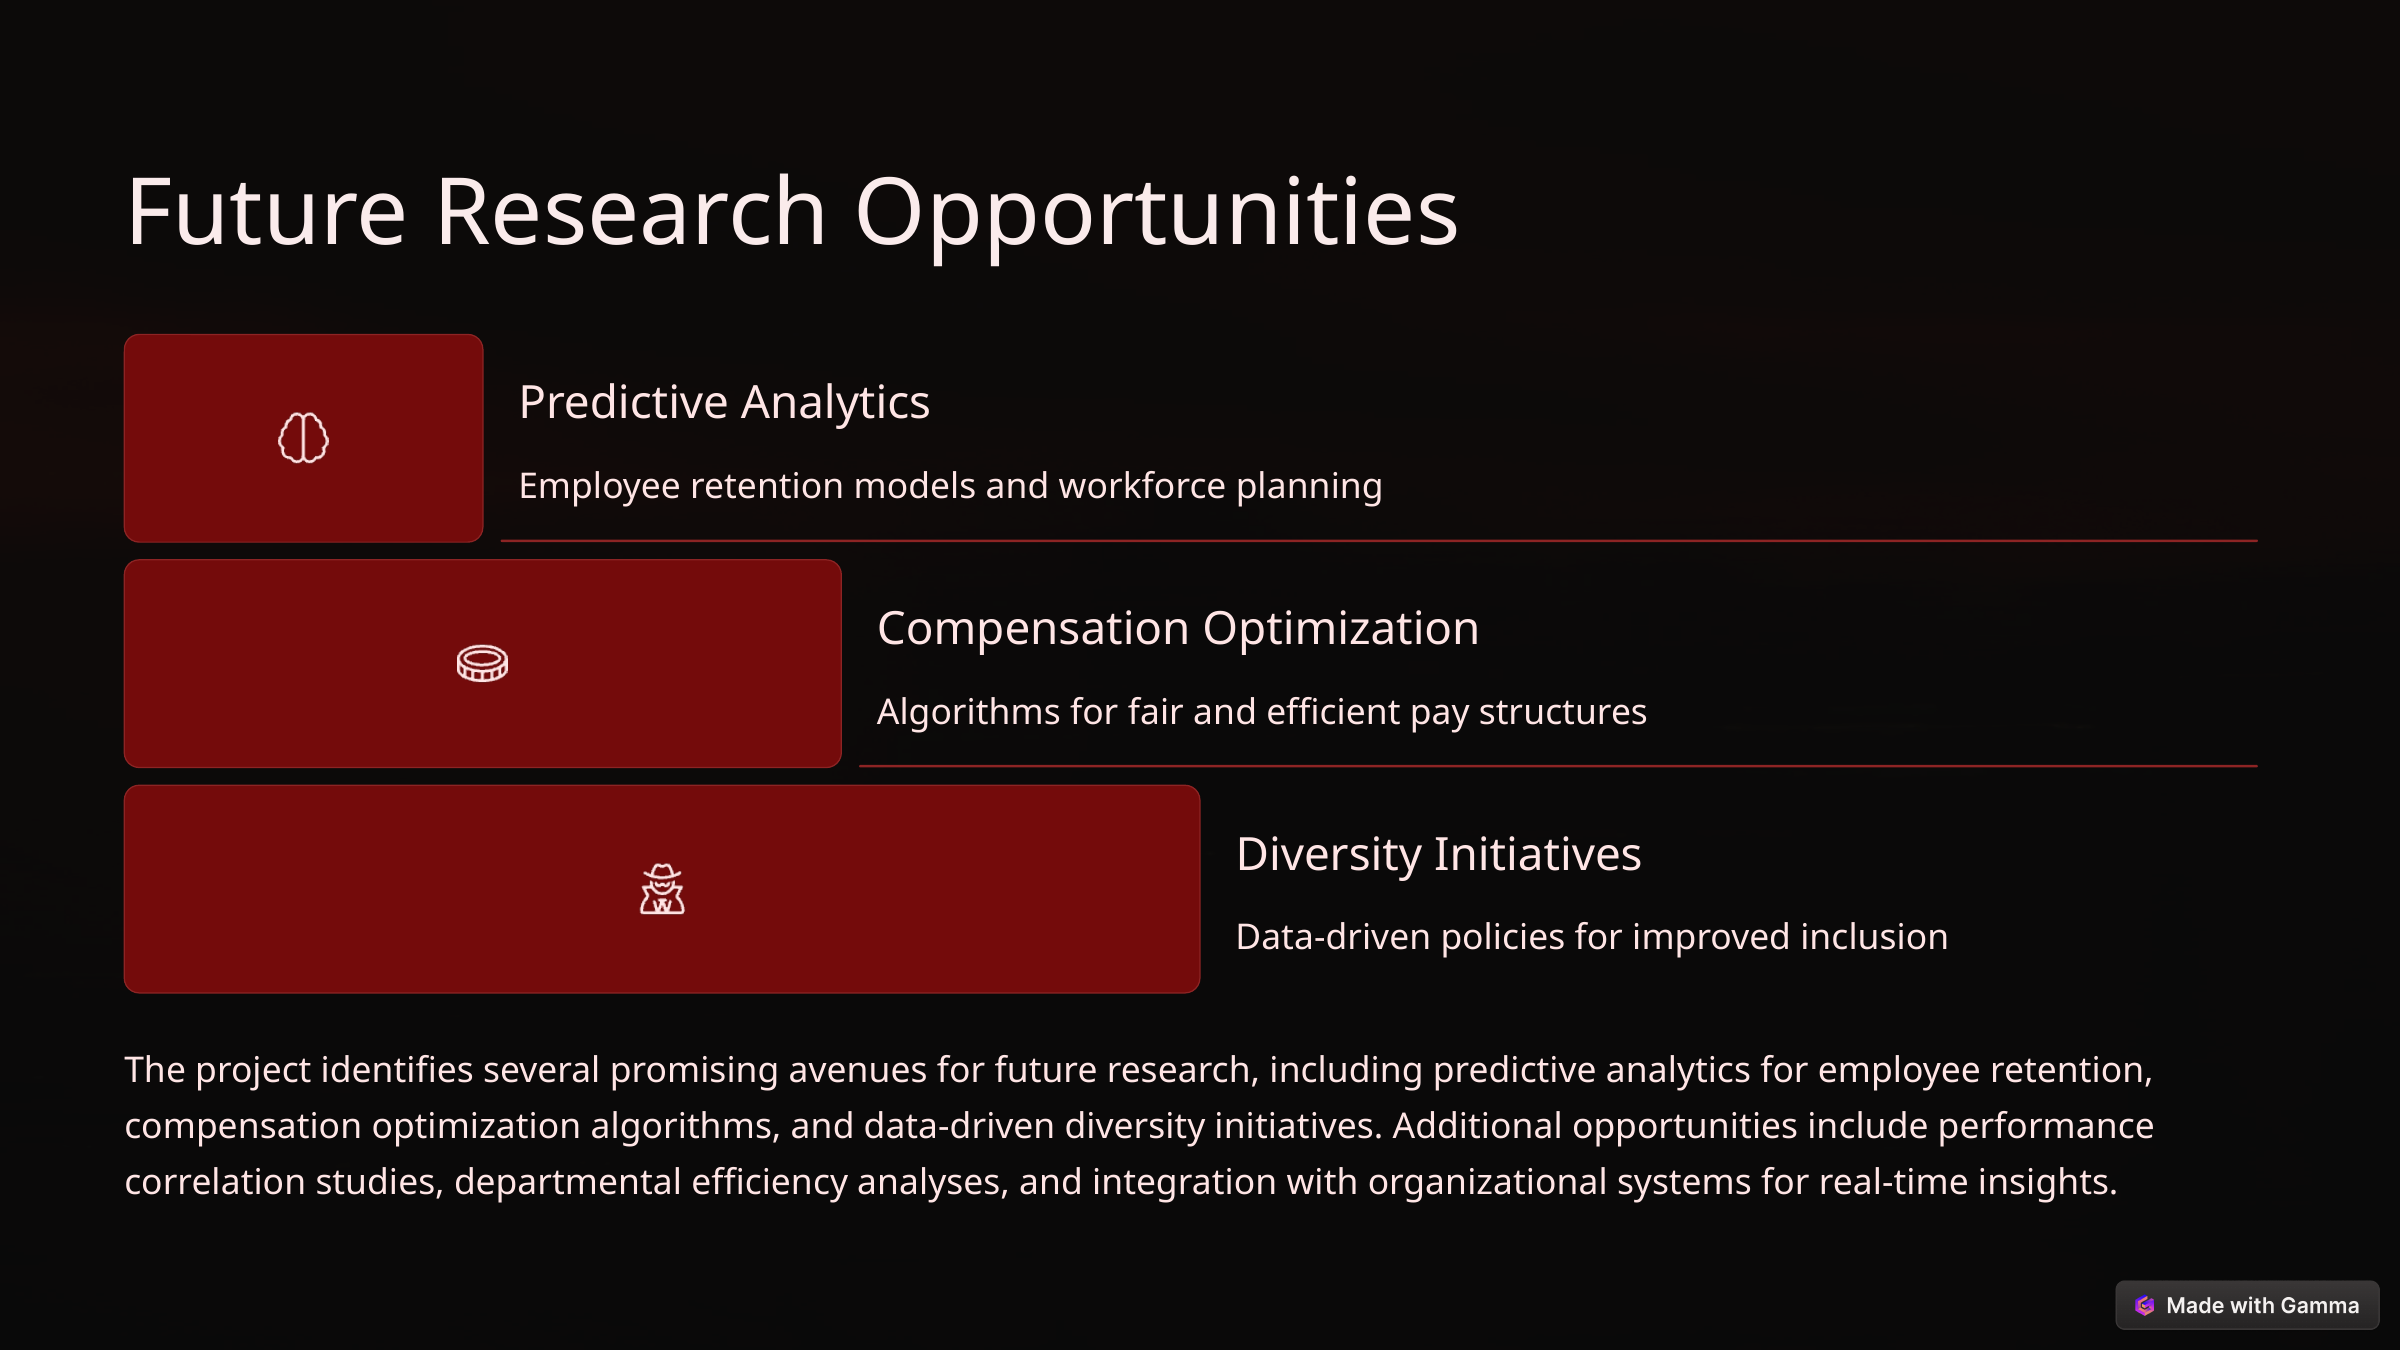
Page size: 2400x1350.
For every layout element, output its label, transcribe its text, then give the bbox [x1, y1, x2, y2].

text_box [859, 764, 2258, 768]
picture [2106, 1271, 2389, 1339]
text_box [124, 559, 842, 768]
text_box Compensation Optimization [876, 595, 1653, 654]
text_box Employee retention models and workforce planning [518, 449, 1362, 507]
text_box [124, 785, 1200, 993]
text_box [124, 334, 483, 543]
text_box [500, 539, 2258, 543]
picture [457, 632, 508, 695]
text_box The project identifies several promising avenues for future research, including predictive analytics for employee retention, compensation optimization algorithms, and data-driven diversity initiatives. Additional opportunities include performance correlation studies, departmental efficiency analyses, and integration with organizational systems for real-time insights. [124, 1032, 2276, 1204]
picture [637, 857, 688, 921]
text_box Future Research Opportunities [124, 146, 1847, 264]
text_box Diversity Initiatives [1235, 820, 1790, 880]
text_box Algorithms for fair and efficient pay structures [876, 675, 1653, 732]
text_box Predictive Analytics [518, 369, 1082, 429]
text_box Data-driven policies for improved inclusion [1235, 900, 1945, 958]
picture [278, 406, 329, 470]
